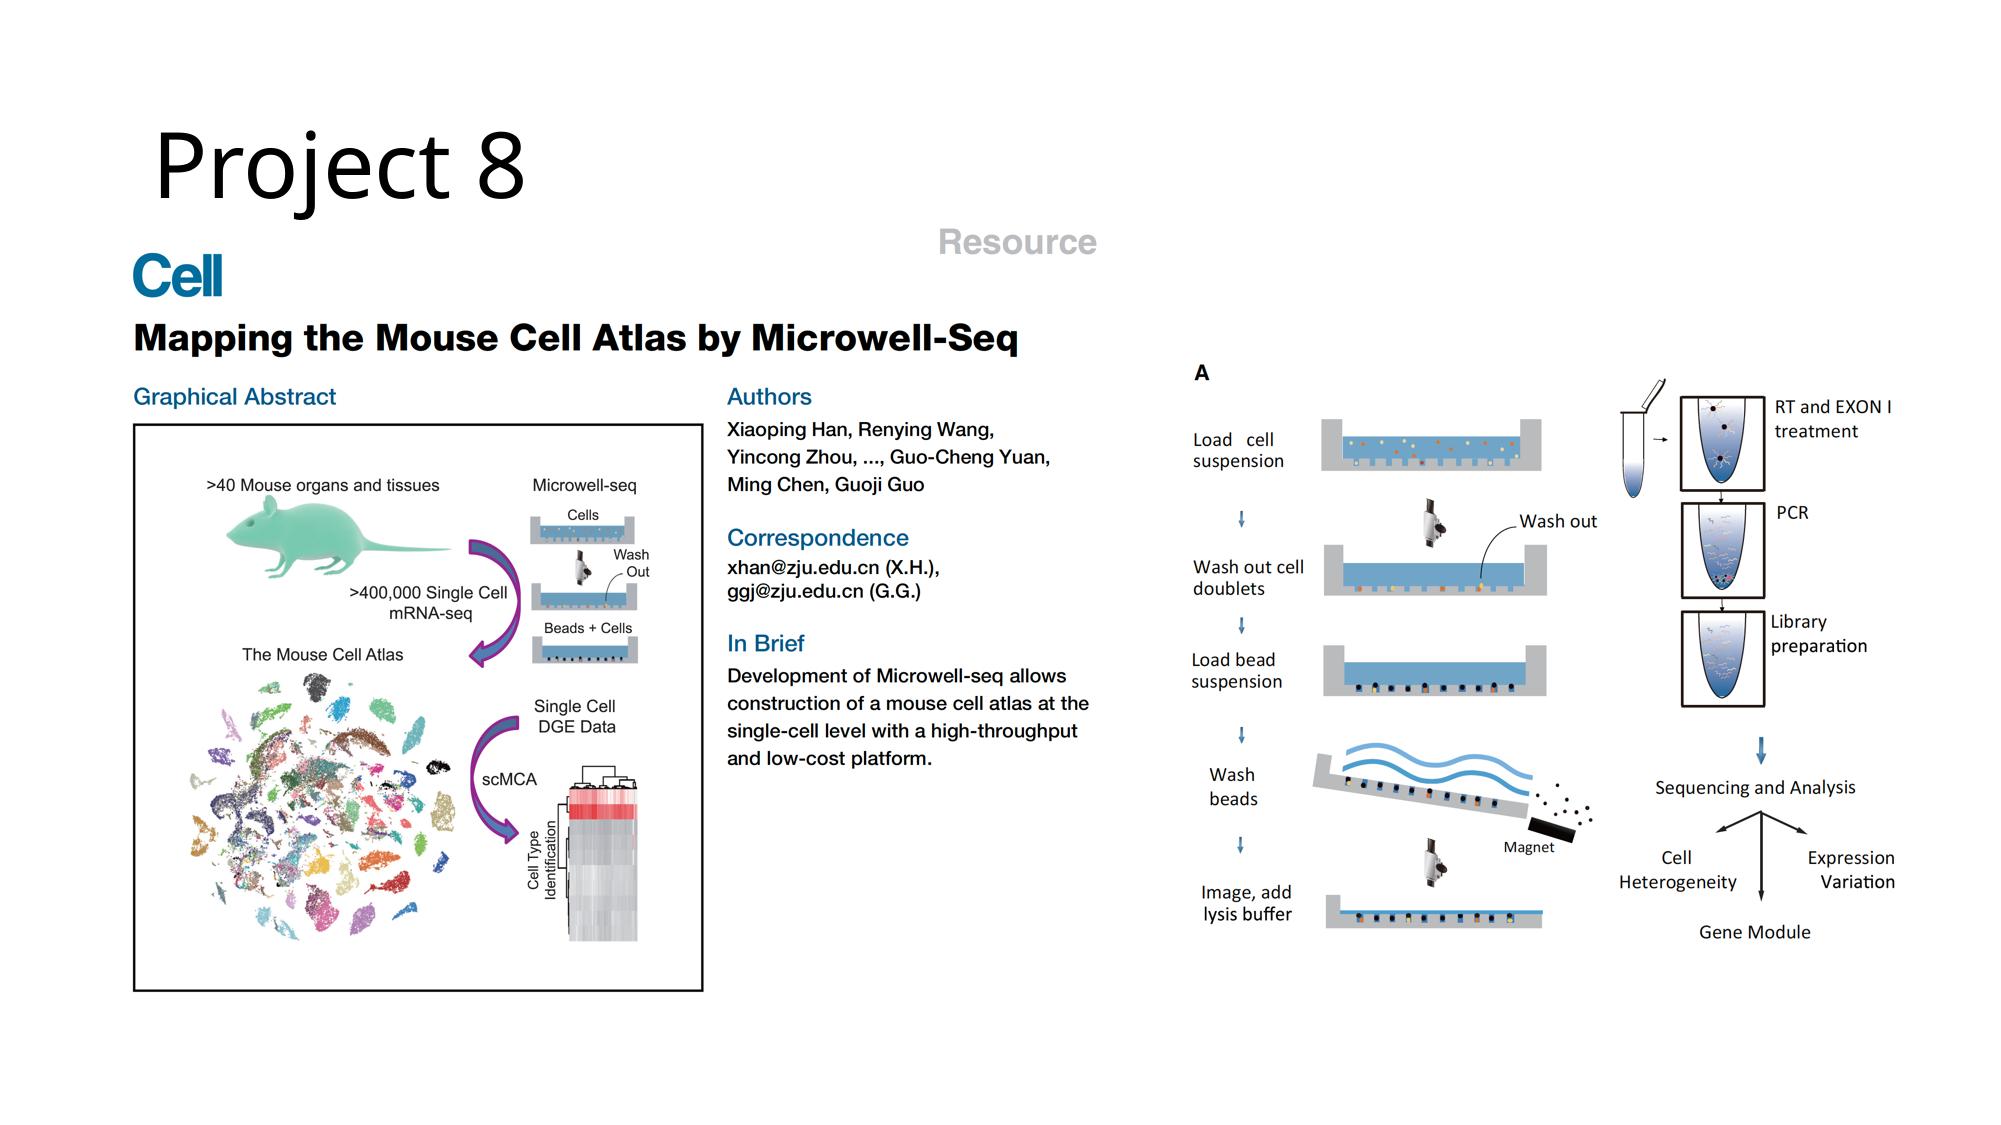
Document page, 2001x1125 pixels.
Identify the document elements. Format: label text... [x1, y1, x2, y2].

picture [1161, 319, 1899, 970]
title Project 8 [137, 59, 1863, 278]
picture [100, 220, 1098, 1012]
